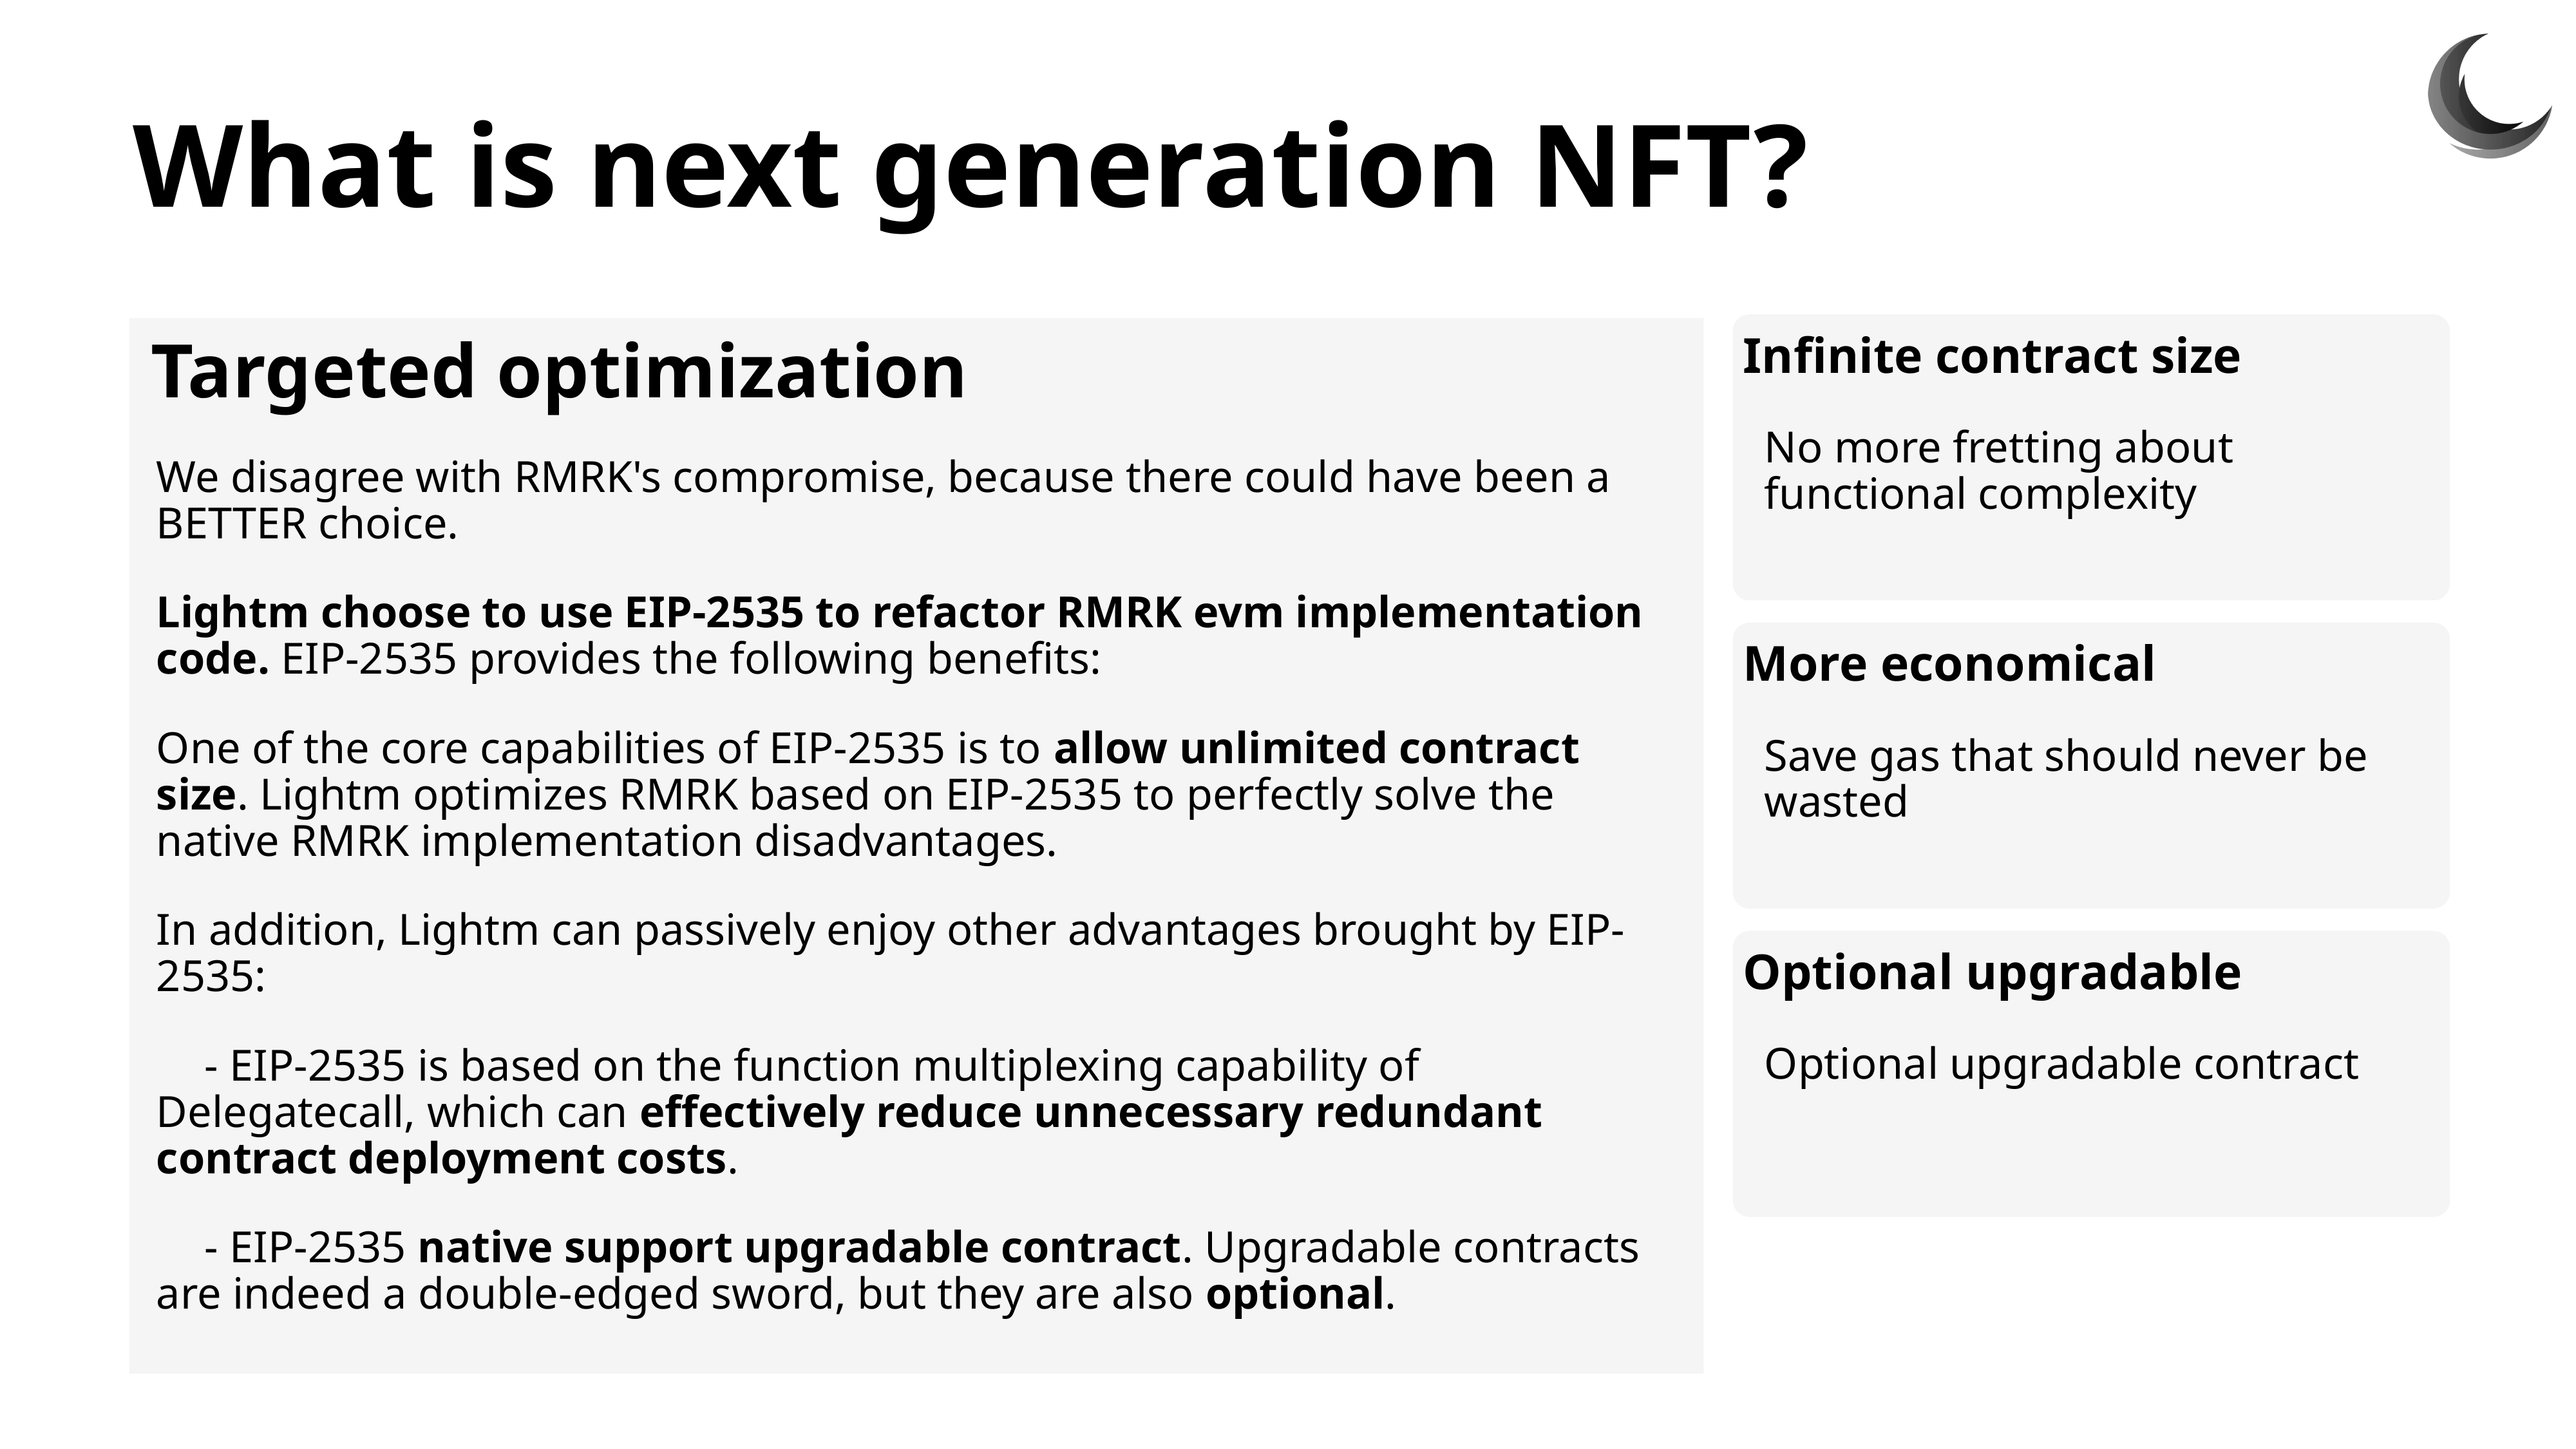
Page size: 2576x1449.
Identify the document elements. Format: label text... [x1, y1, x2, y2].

text_box Optional upgradable Optional upgradable contract [1732, 931, 2450, 1217]
text_box Targeted optimization We disagree with RMRK's compromise, because there could have been a BETTER choice. Lightm choose to use EIP-2535 to refactor RMRK evm implementation code. EIP-2535 provides the following benefits: One of the core capabilities of EIP-2535 is to allow unlimited contract size. Lightm optimizes RMRK based on EIP-2535 to perfectly solve the native RMRK implementation disadvantages. In addition, Lightm can passively enjoy other advantages brought by EIP-2535: - EIP-2535 is based on the function multiplexing capability of Delegatecall, which can effectively reduce unnecessary redundant contract deployment costs. - EIP-2535 native support upgradable contract. Upgradable contracts are indeed a double-edged sword, but they are also optional. [129, 318, 1704, 1374]
picture [2414, 21, 2566, 171]
text_box Infinite contract size No more fretting about functional complexity [1732, 314, 2450, 601]
text_box More economical Save gas that should never be wasted [1732, 622, 2450, 909]
title What is next generation NFT? [127, 114, 2449, 266]
